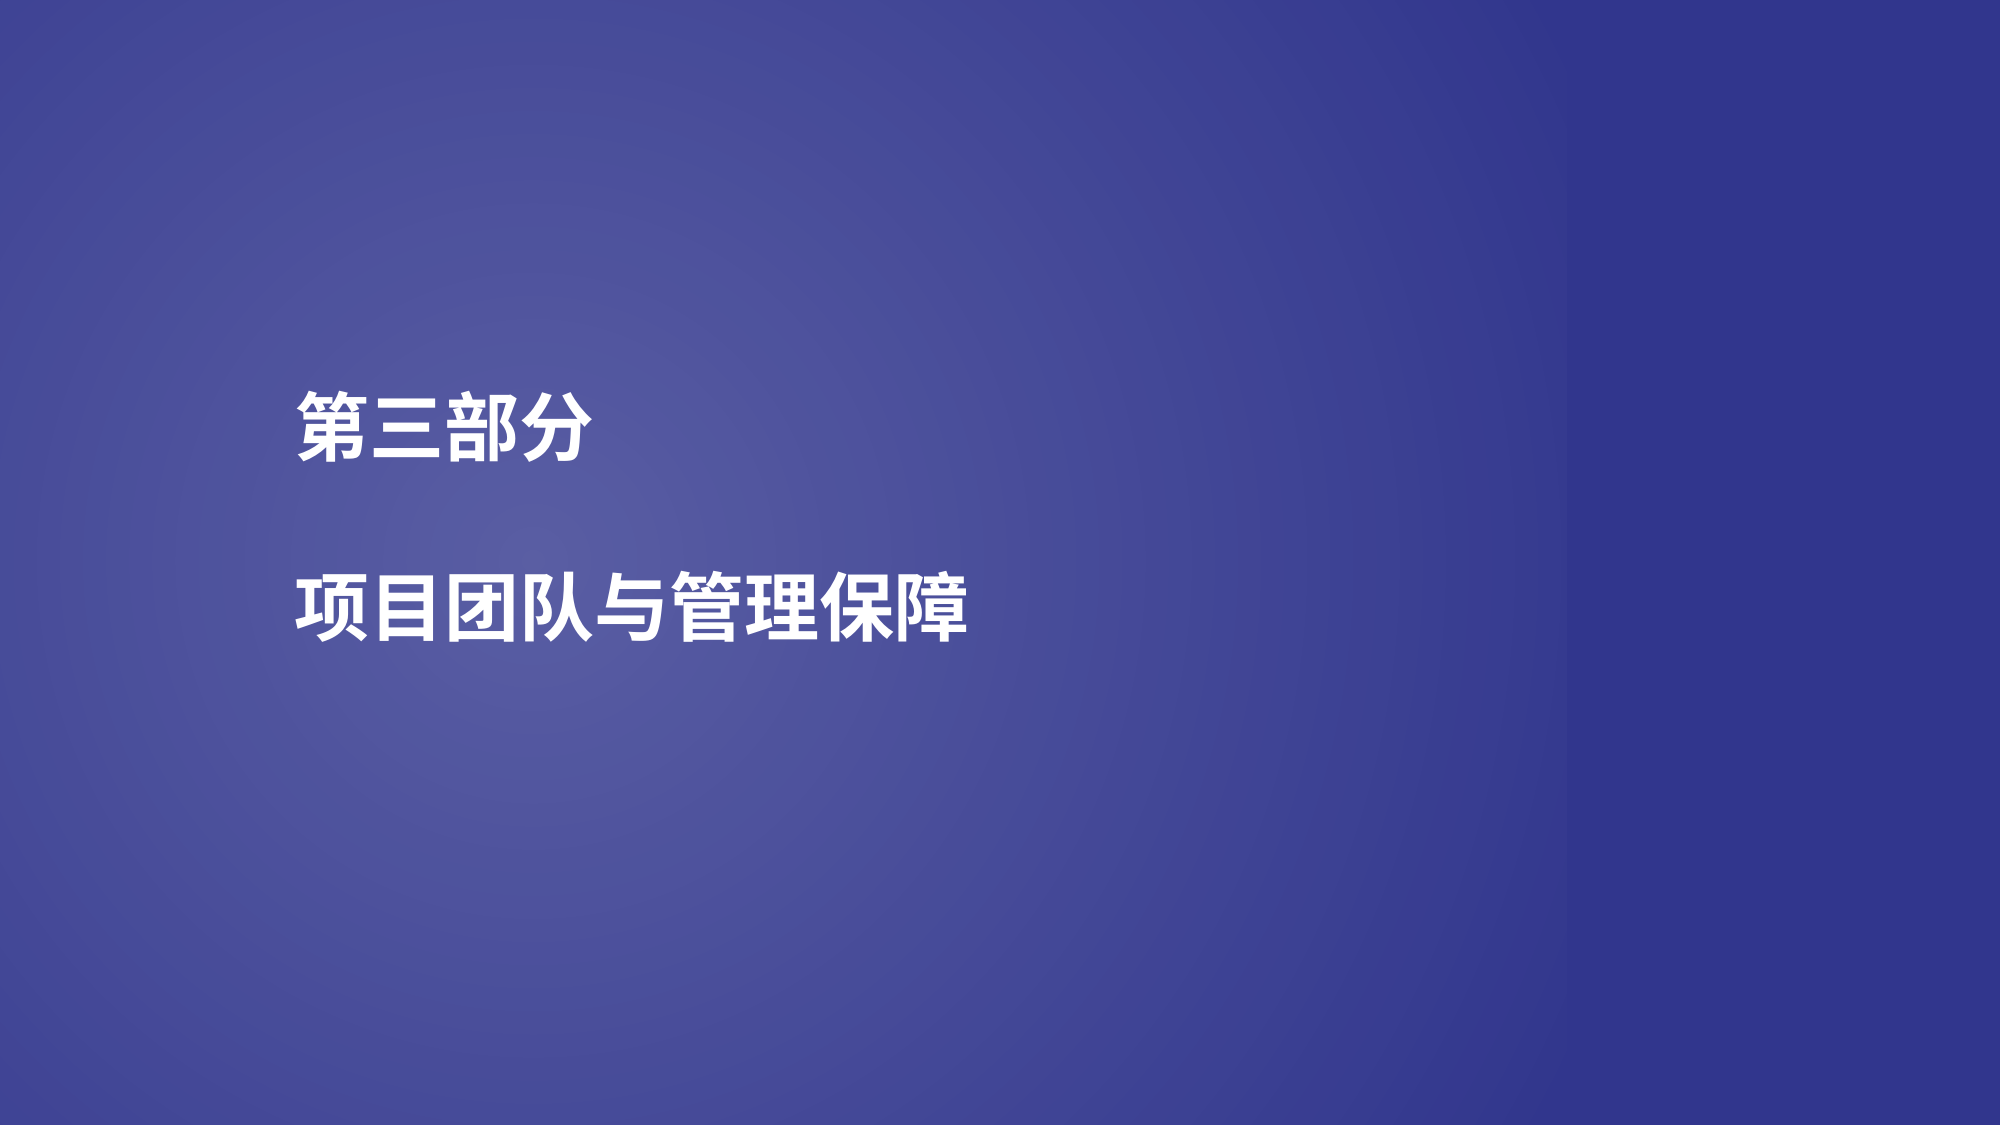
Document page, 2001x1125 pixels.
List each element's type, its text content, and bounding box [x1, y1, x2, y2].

text_box 第三部分 项目团队与管理保障 [280, 373, 985, 659]
